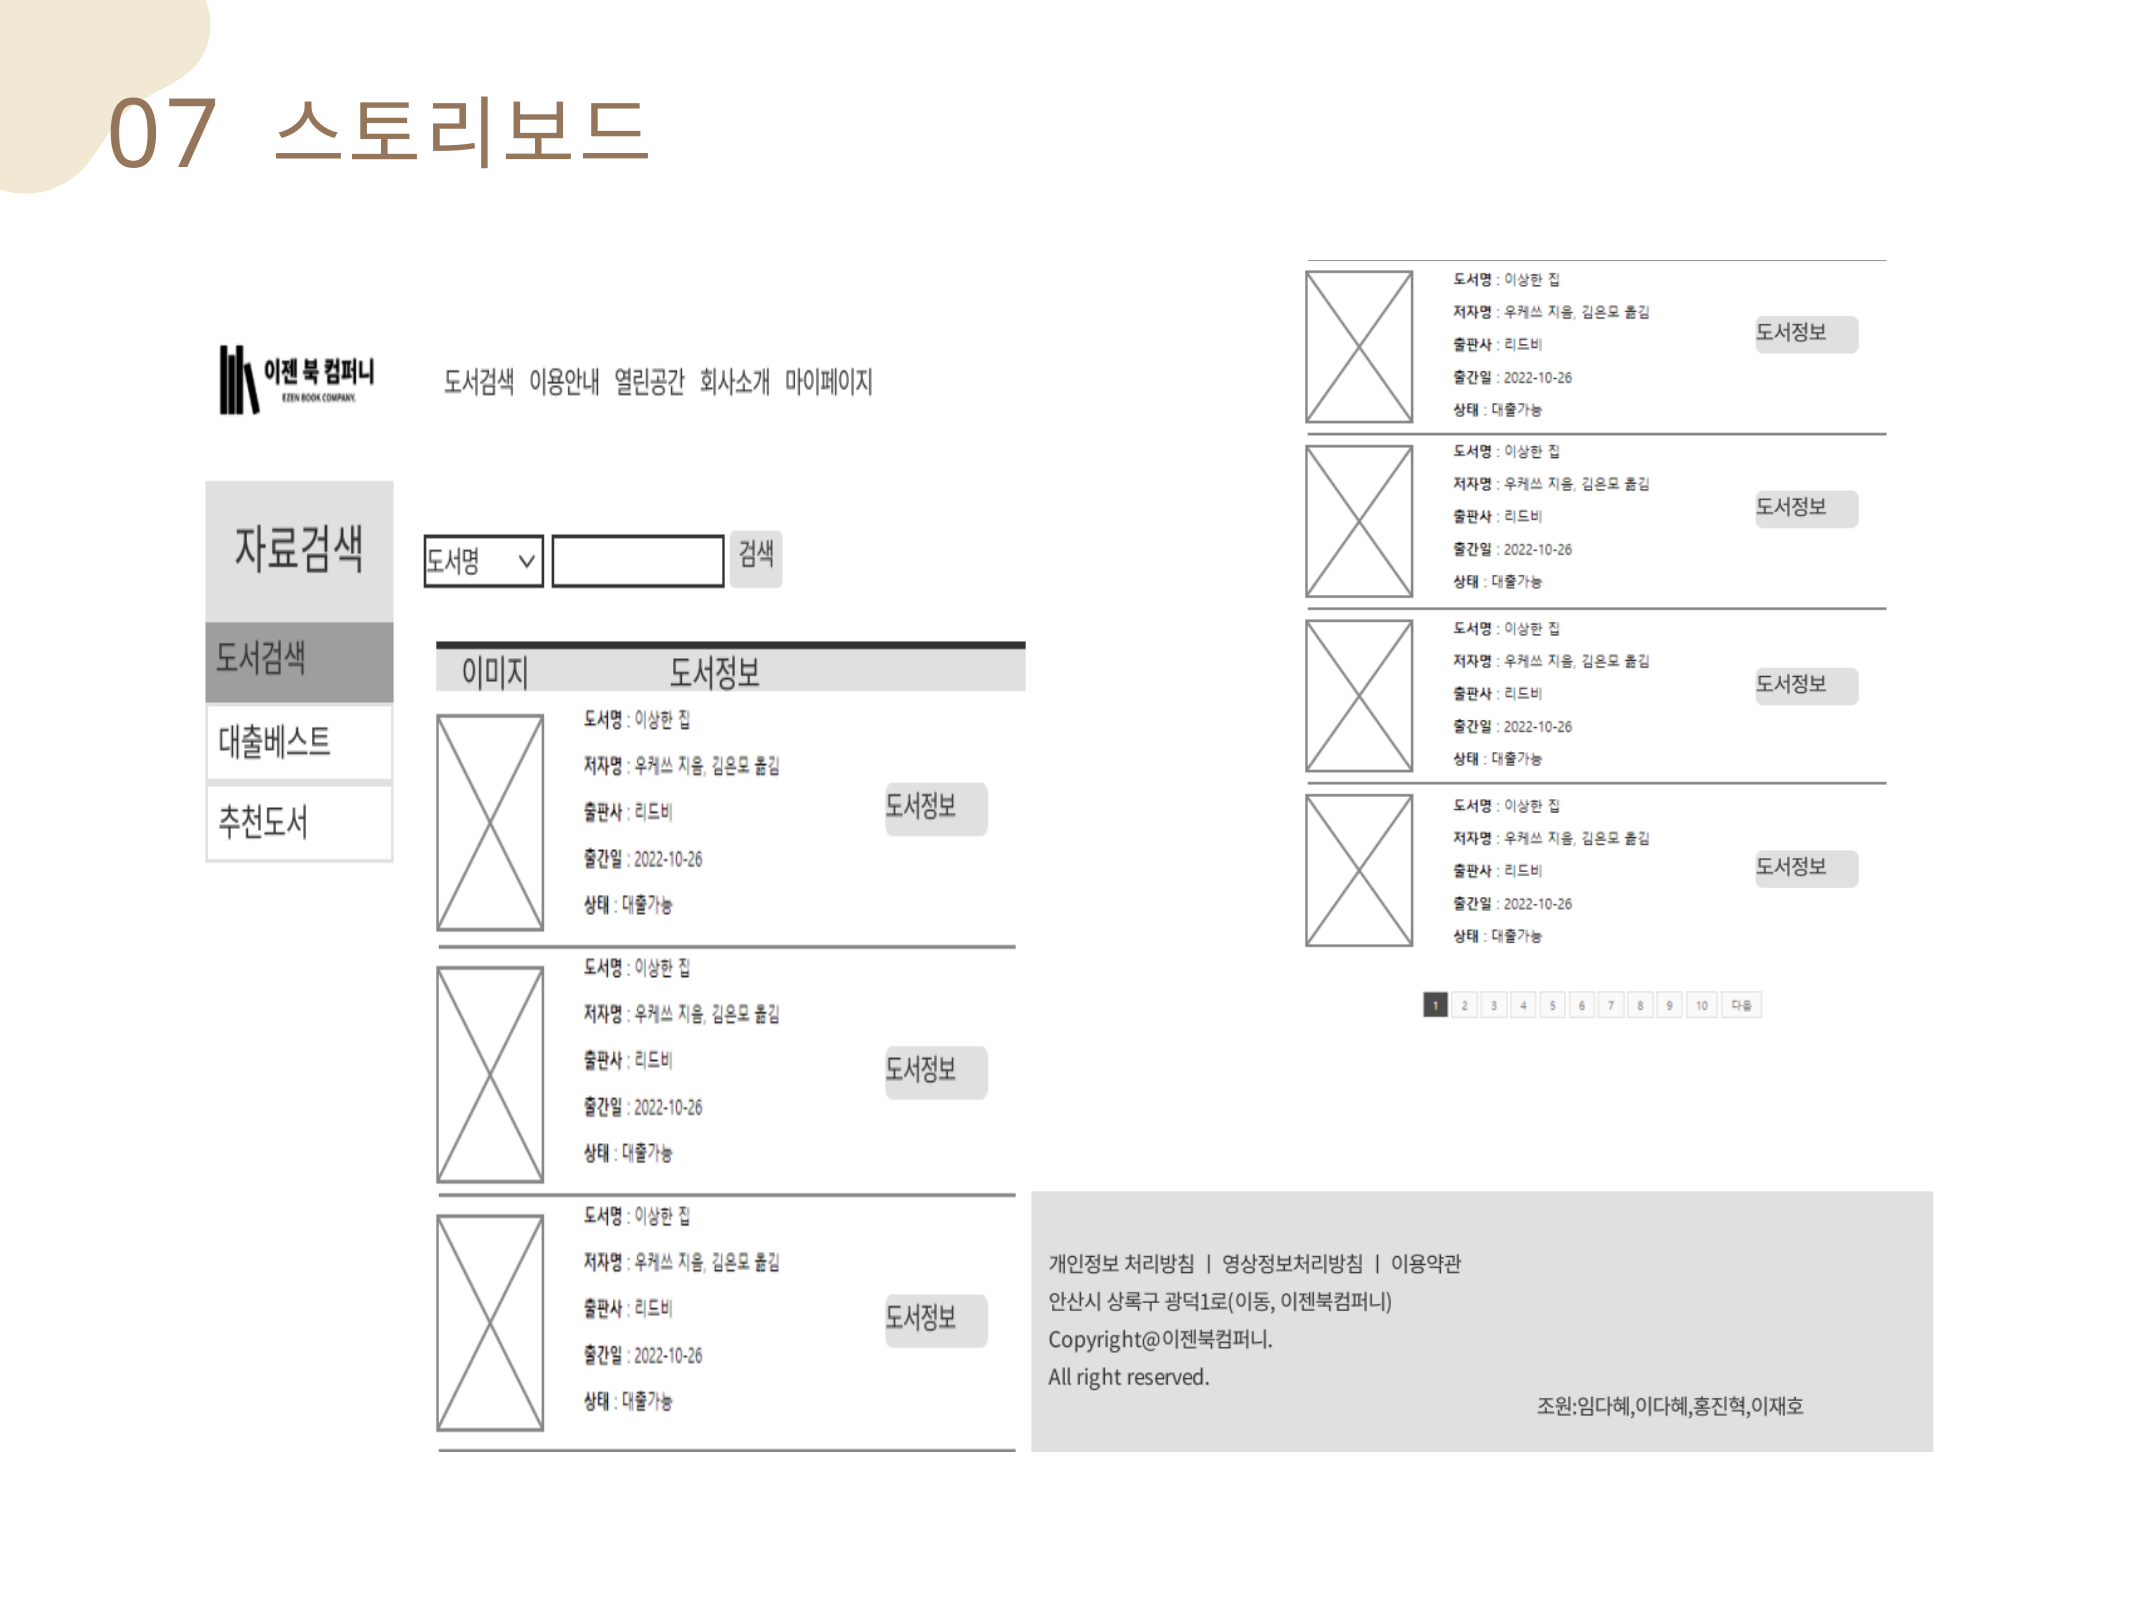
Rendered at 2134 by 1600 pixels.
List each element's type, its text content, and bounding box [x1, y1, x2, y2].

text_box [0, 0, 211, 194]
text_box 스토리보드 [263, 74, 662, 187]
text_box 07 [97, 63, 229, 196]
picture [162, 260, 1934, 1452]
